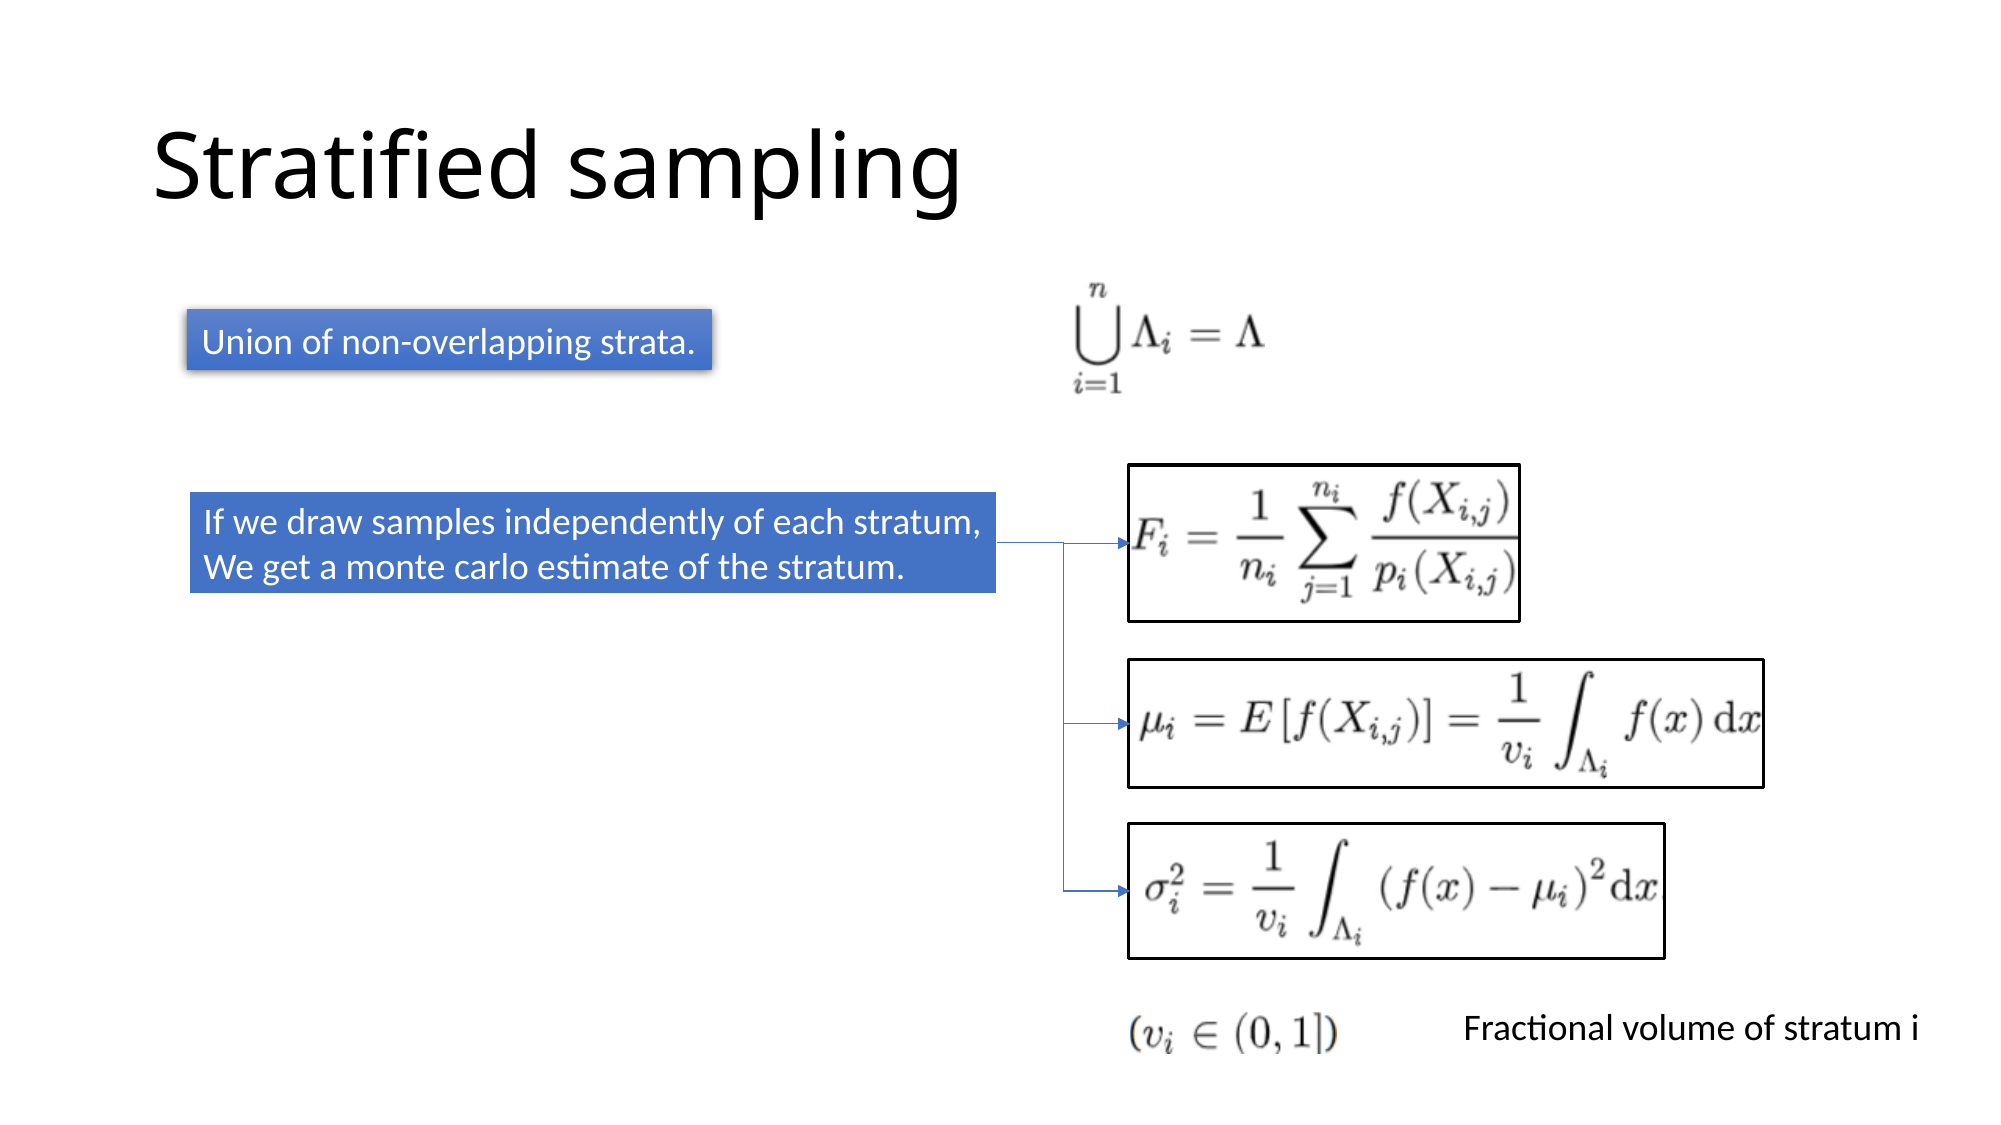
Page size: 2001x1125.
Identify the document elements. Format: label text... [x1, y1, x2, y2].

text_box If we draw samples independently of each stratum, We get a monte carlo estimate of the stratum. [187, 489, 999, 596]
title Stratified sampling [137, 59, 1863, 278]
text_box Union of non-overlapping strata. [186, 309, 712, 370]
picture [1066, 270, 1265, 403]
text_box Fractional volume of stratum i [1448, 995, 1935, 1056]
picture [1130, 1003, 1337, 1054]
picture [1131, 661, 1762, 787]
picture [1130, 466, 1518, 620]
picture [1130, 825, 1664, 957]
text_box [1001, 543, 1131, 891]
